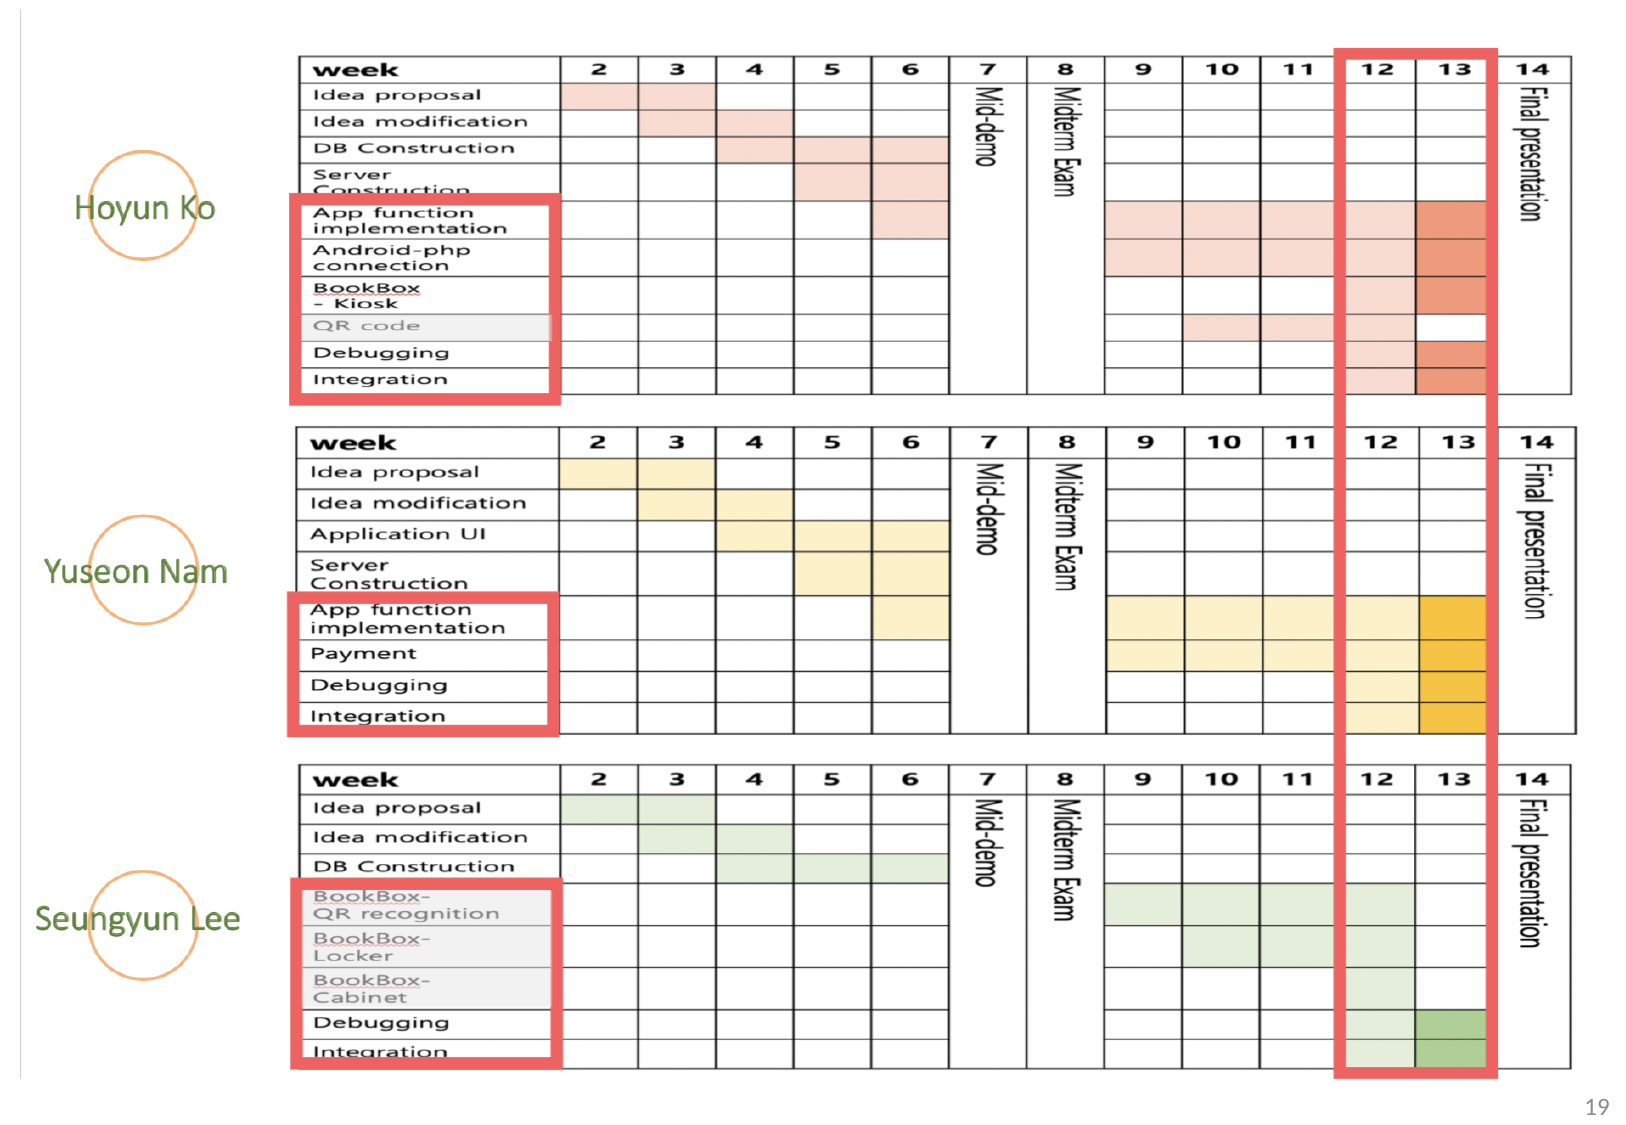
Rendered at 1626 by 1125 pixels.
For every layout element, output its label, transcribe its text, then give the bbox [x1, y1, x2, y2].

picture [20, 9, 1594, 1079]
slide_number 19 [1259, 1075, 1625, 1125]
